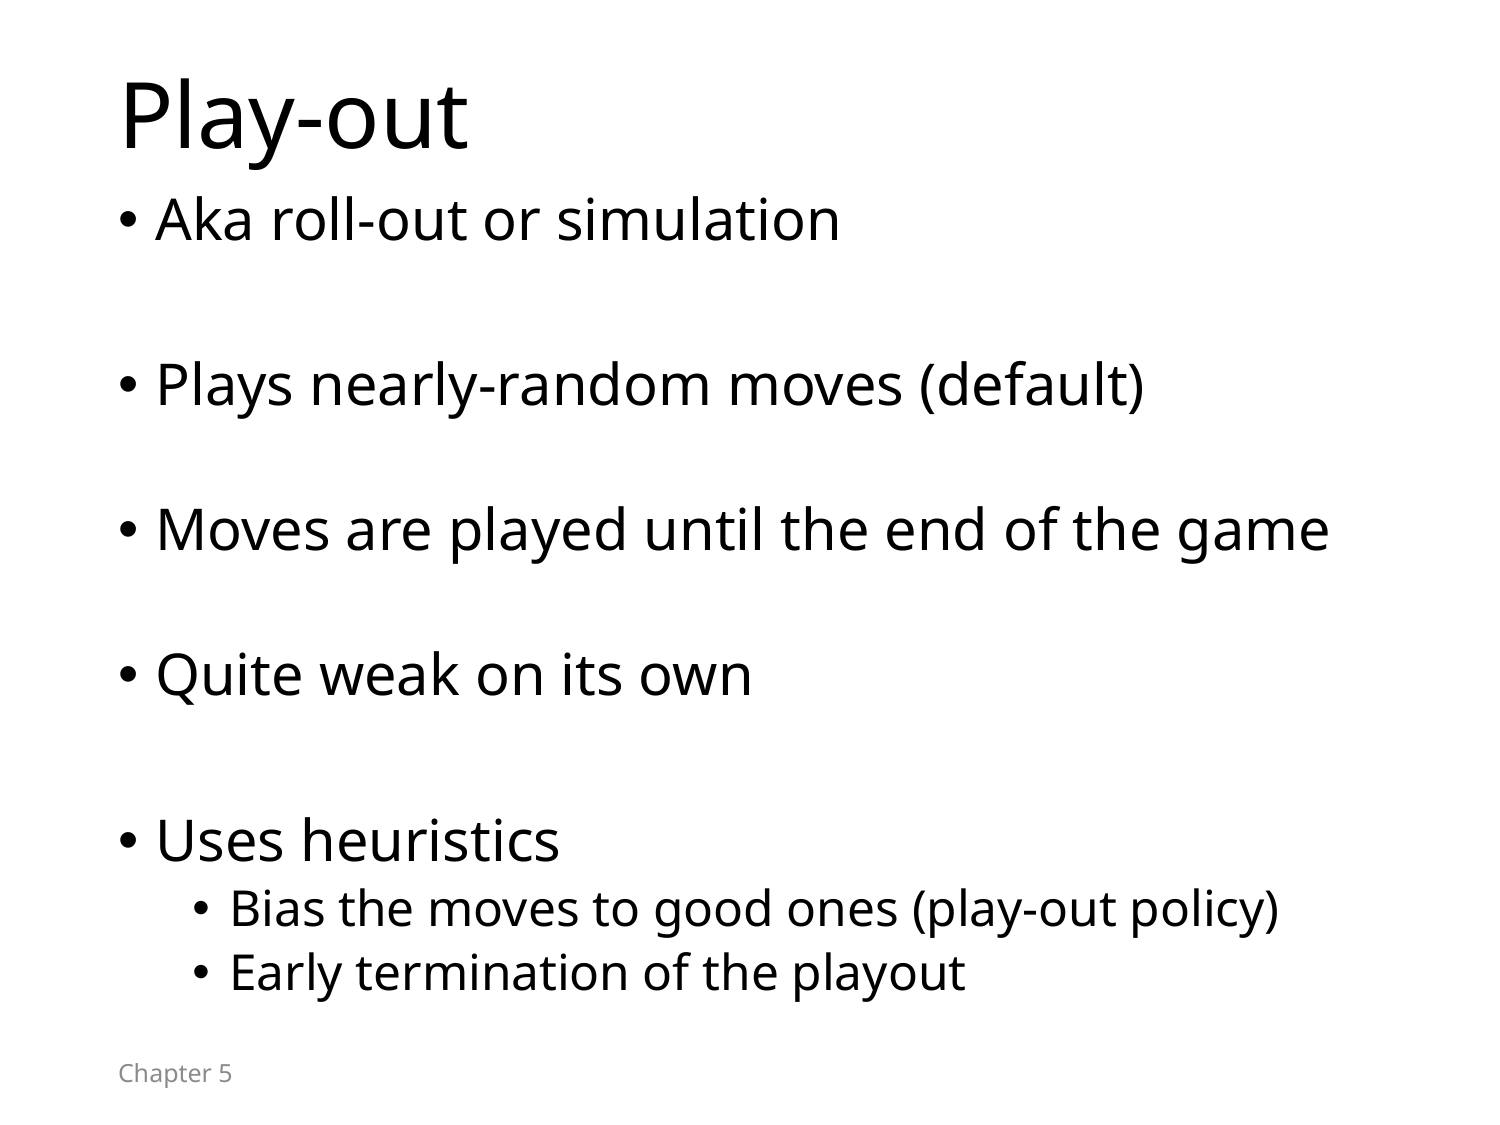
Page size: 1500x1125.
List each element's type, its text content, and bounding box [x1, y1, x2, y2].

title Play-out [103, 59, 1397, 178]
list Aka roll-out or simulation Plays nearly-random moves (default) Moves are played until the end of the game Quite weak on its own Uses heuristics Bias the moves to good ones (play-out policy) Early termination of the playout [103, 183, 1397, 1010]
